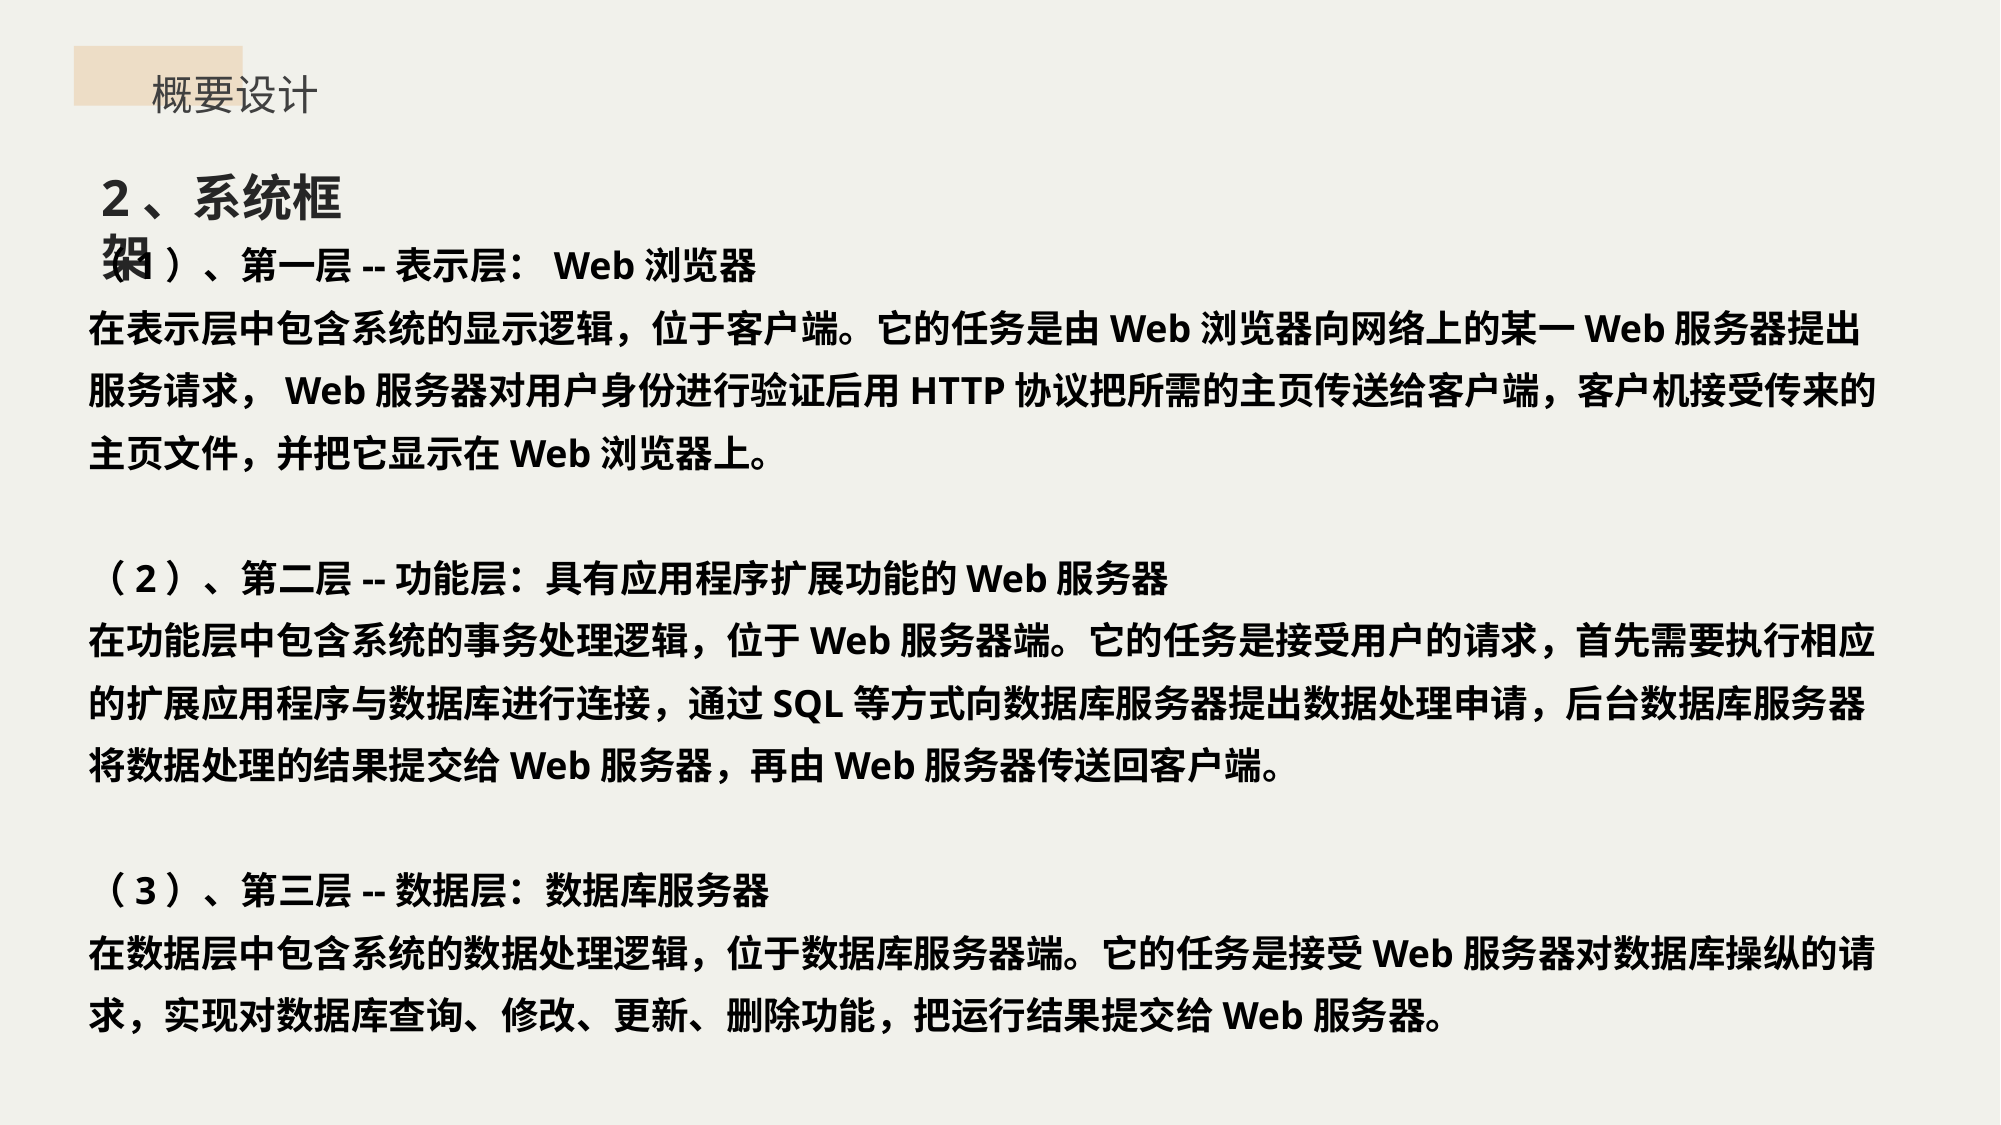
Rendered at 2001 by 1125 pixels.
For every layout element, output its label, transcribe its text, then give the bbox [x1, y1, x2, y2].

text_box （1）、第一层--表示层：Web浏览器 在表示层中包含系统的显示逻辑，位于客户端。它的任务是由Web浏览器向网络上的某一Web服务器提出服务请求，Web服务器对用户身份进行验证后用HTTP协议把所需的主页传送给客户端，客户机接受传来的主页文件，并把它显示在Web浏览器上。 （2）、第二层--功能层：具有应用程序扩展功能的Web服务器 在功能层中包含系统的事务处理逻辑，位于Web服务器端。它的任务是接受用户的请求，首先需要执行相应的扩展应用程序与数据库进行连接，通过SQL等方式向数据库服务器提出数据处理申请，后台数据库服务器将数据处理的结果提交给Web服务器，再由Web服务器传送回客户端。 （3）、第三层--数据层：数据库服务器 在数据层中包含系统的数据处理逻辑，位于数据库服务器端。它的任务是接受Web服务器对数据库操纵的请求，实现对数据库查询、修改、更新、删除功能，把运行结果提交给Web服务器。 [73, 235, 1901, 1045]
text_box 概要设计 [137, 36, 663, 126]
text_box [73, 45, 137, 107]
text_box 2、系统框架 [87, 159, 398, 235]
